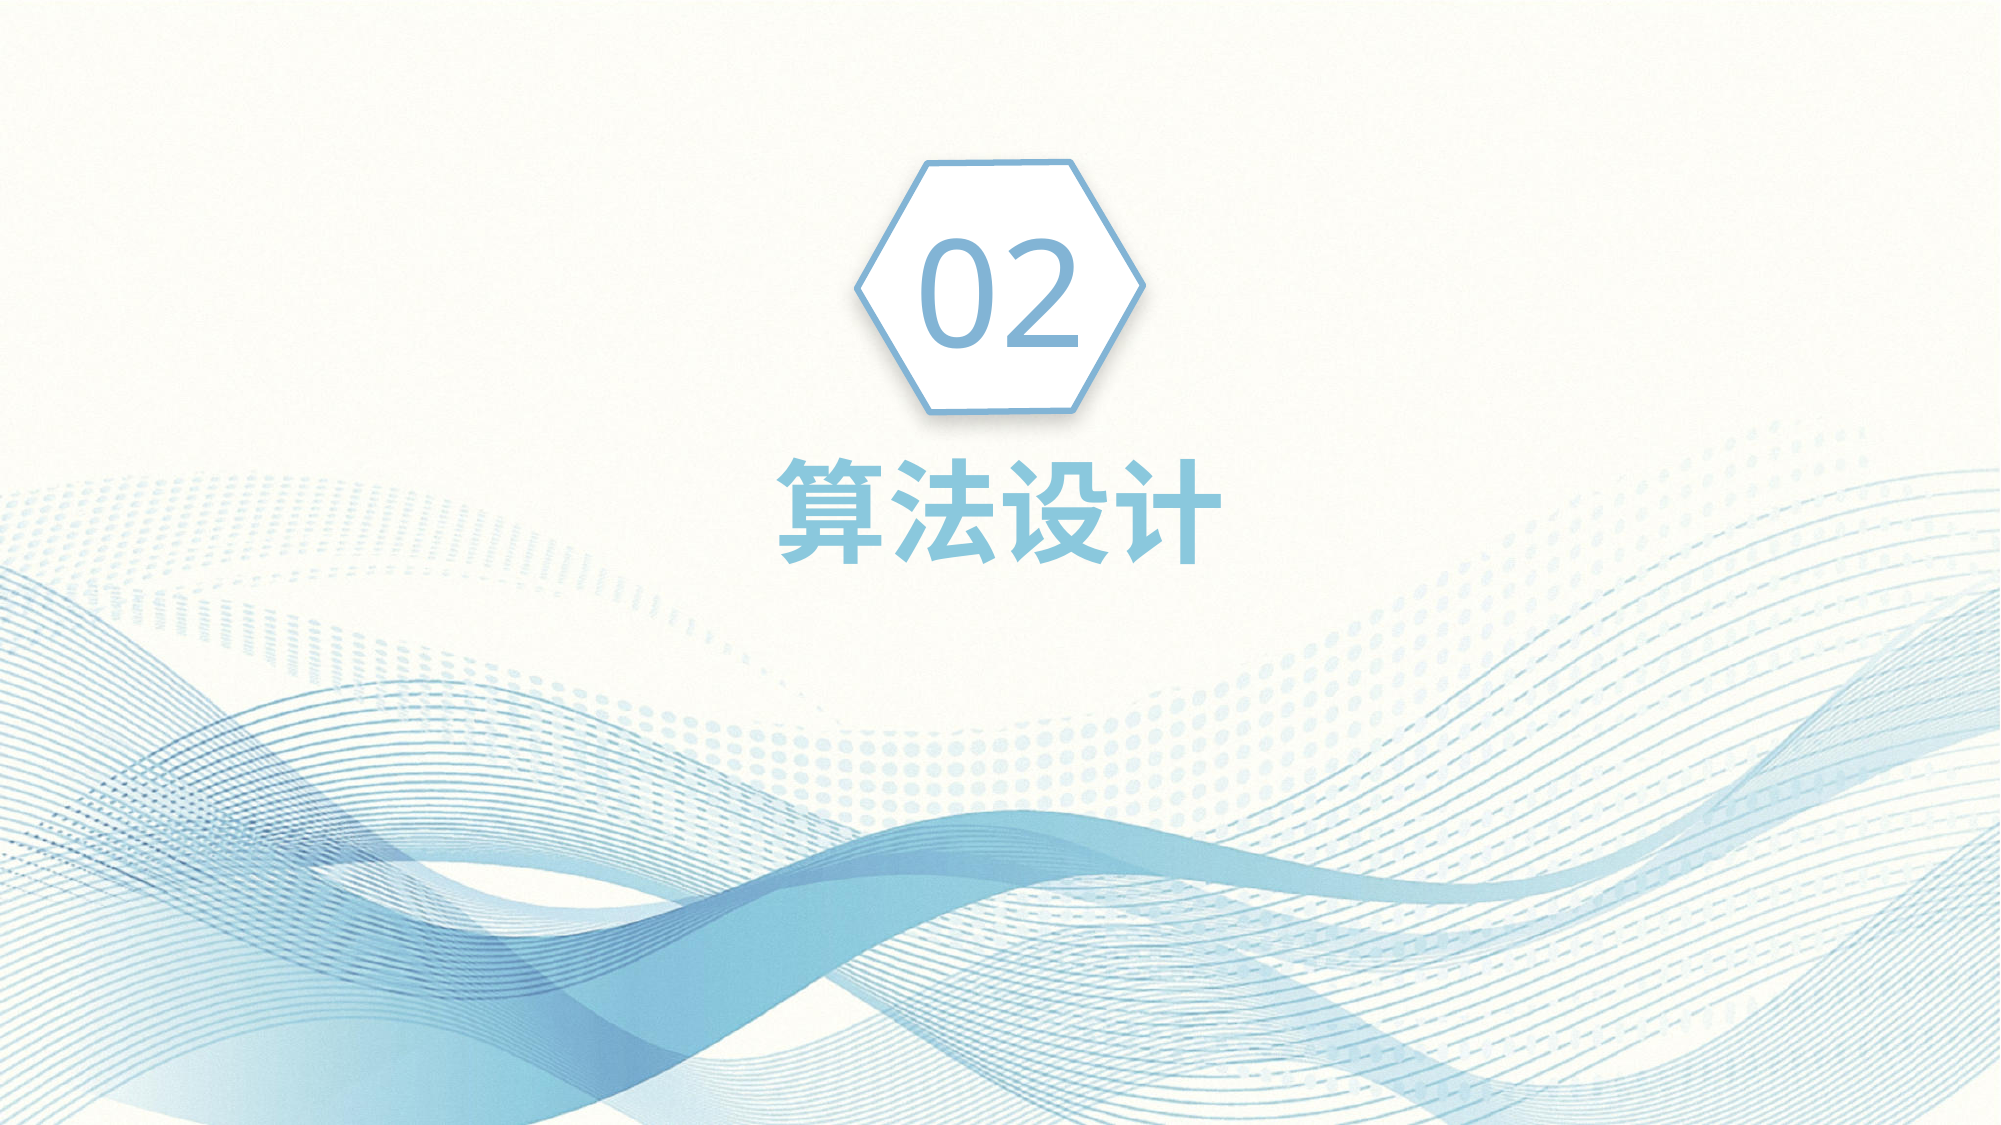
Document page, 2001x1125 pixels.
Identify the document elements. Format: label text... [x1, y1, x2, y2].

picture [0, 0, 2001, 1125]
text_box 02 [856, 160, 1144, 414]
text_box 算法设计 [421, 442, 1579, 594]
